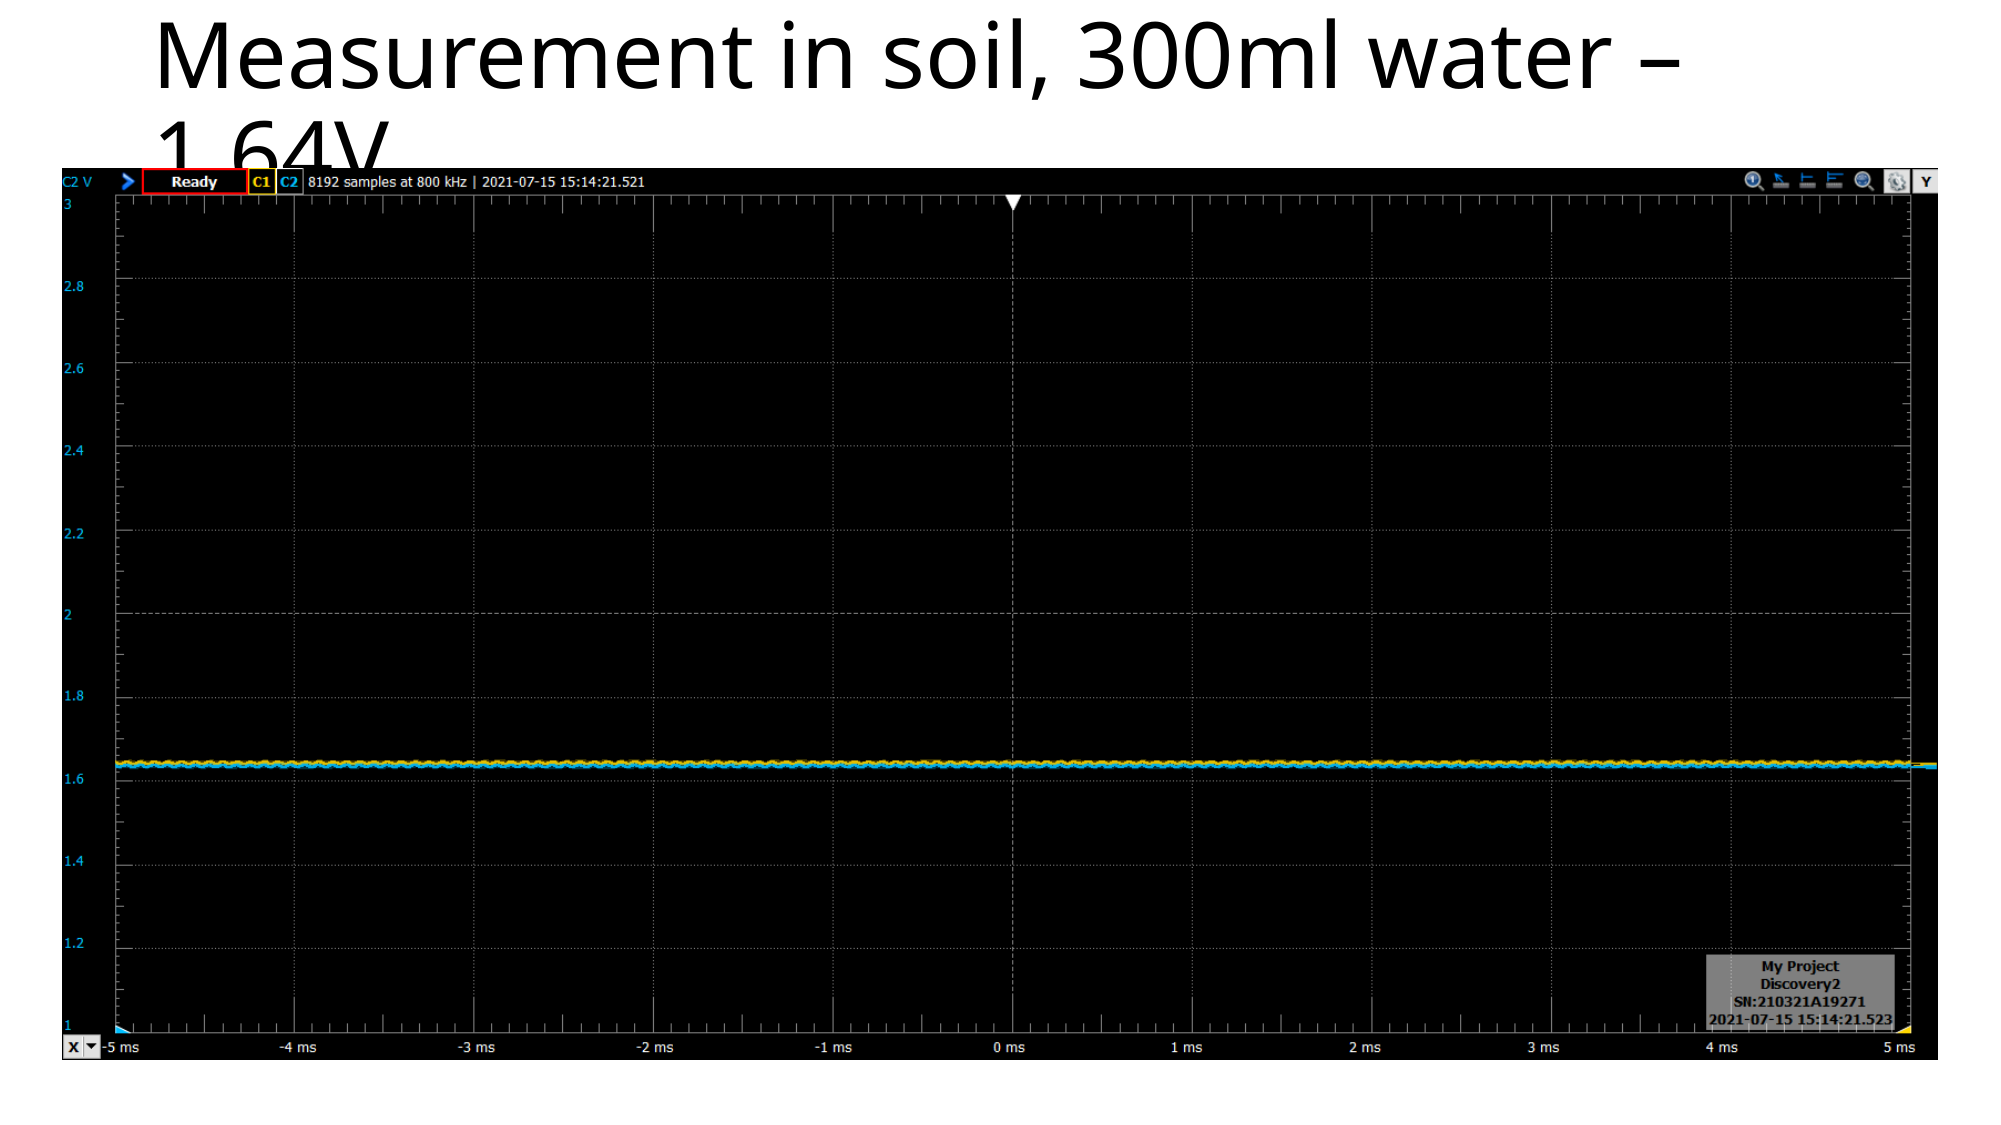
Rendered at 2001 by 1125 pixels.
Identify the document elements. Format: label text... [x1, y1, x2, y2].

picture [62, 168, 1938, 1060]
title Measurement in soil, 300ml water – 1.64V [137, 0, 1863, 168]
